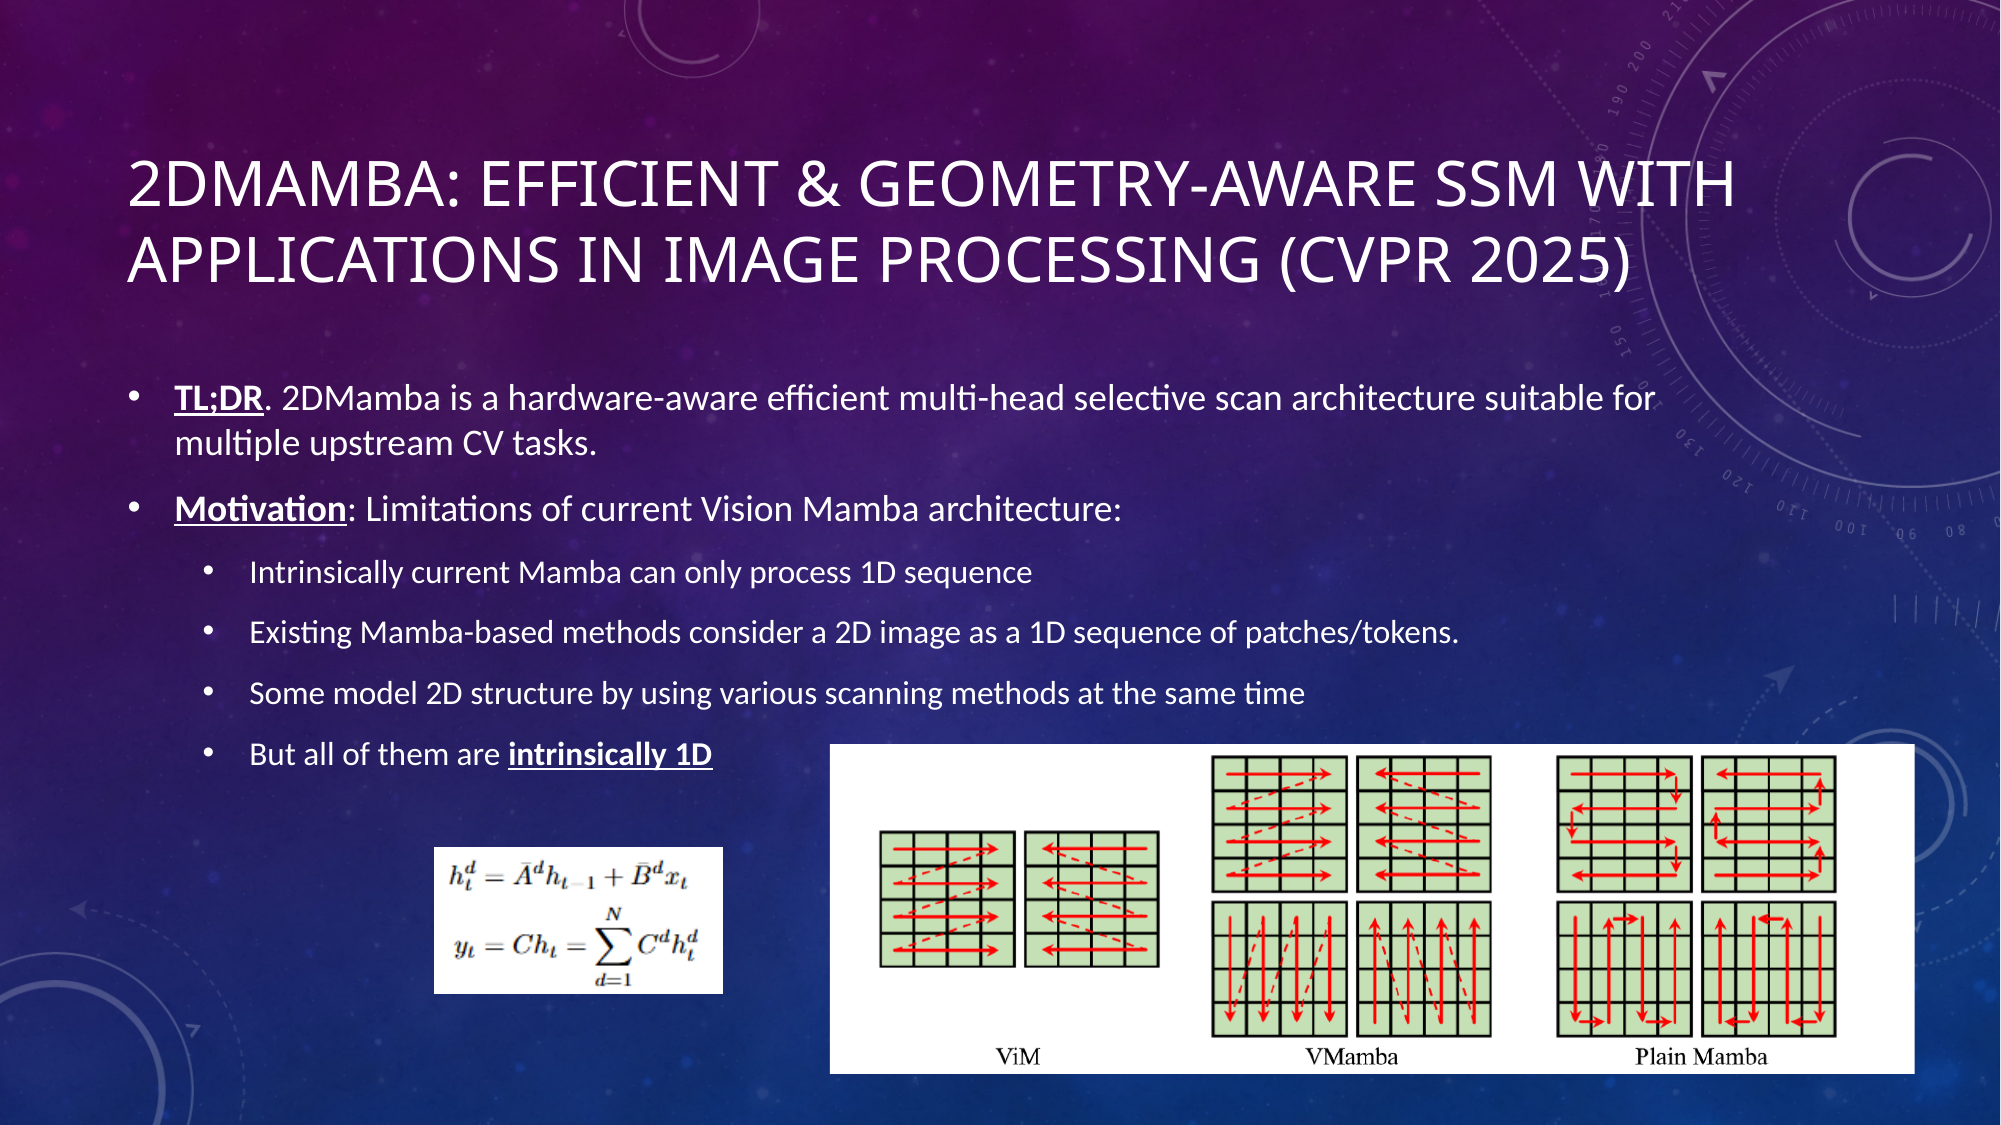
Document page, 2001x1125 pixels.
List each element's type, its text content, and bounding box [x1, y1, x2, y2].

picture [0, 0, 2001, 1125]
title 2dMamba: Efficient & Geometry-Aware SSM With Applications in Image Processing (CVPR 2025) [112, 99, 1775, 339]
list TL;DR. 2DMamba is a hardware-aware efficient multi-head selective scan architecture suitable for multiple upstream CV tasks. Motivation: Limitations of current Vision Mamba architecture: Intrinsically current Mamba can only process 1D sequence Existing Mamba-based methods consider a 2D image as a 1D sequence of patches/tokens. Some model 2D structure by using various scanning methods at the same time But all of them are intrinsically 1D [112, 351, 1775, 950]
